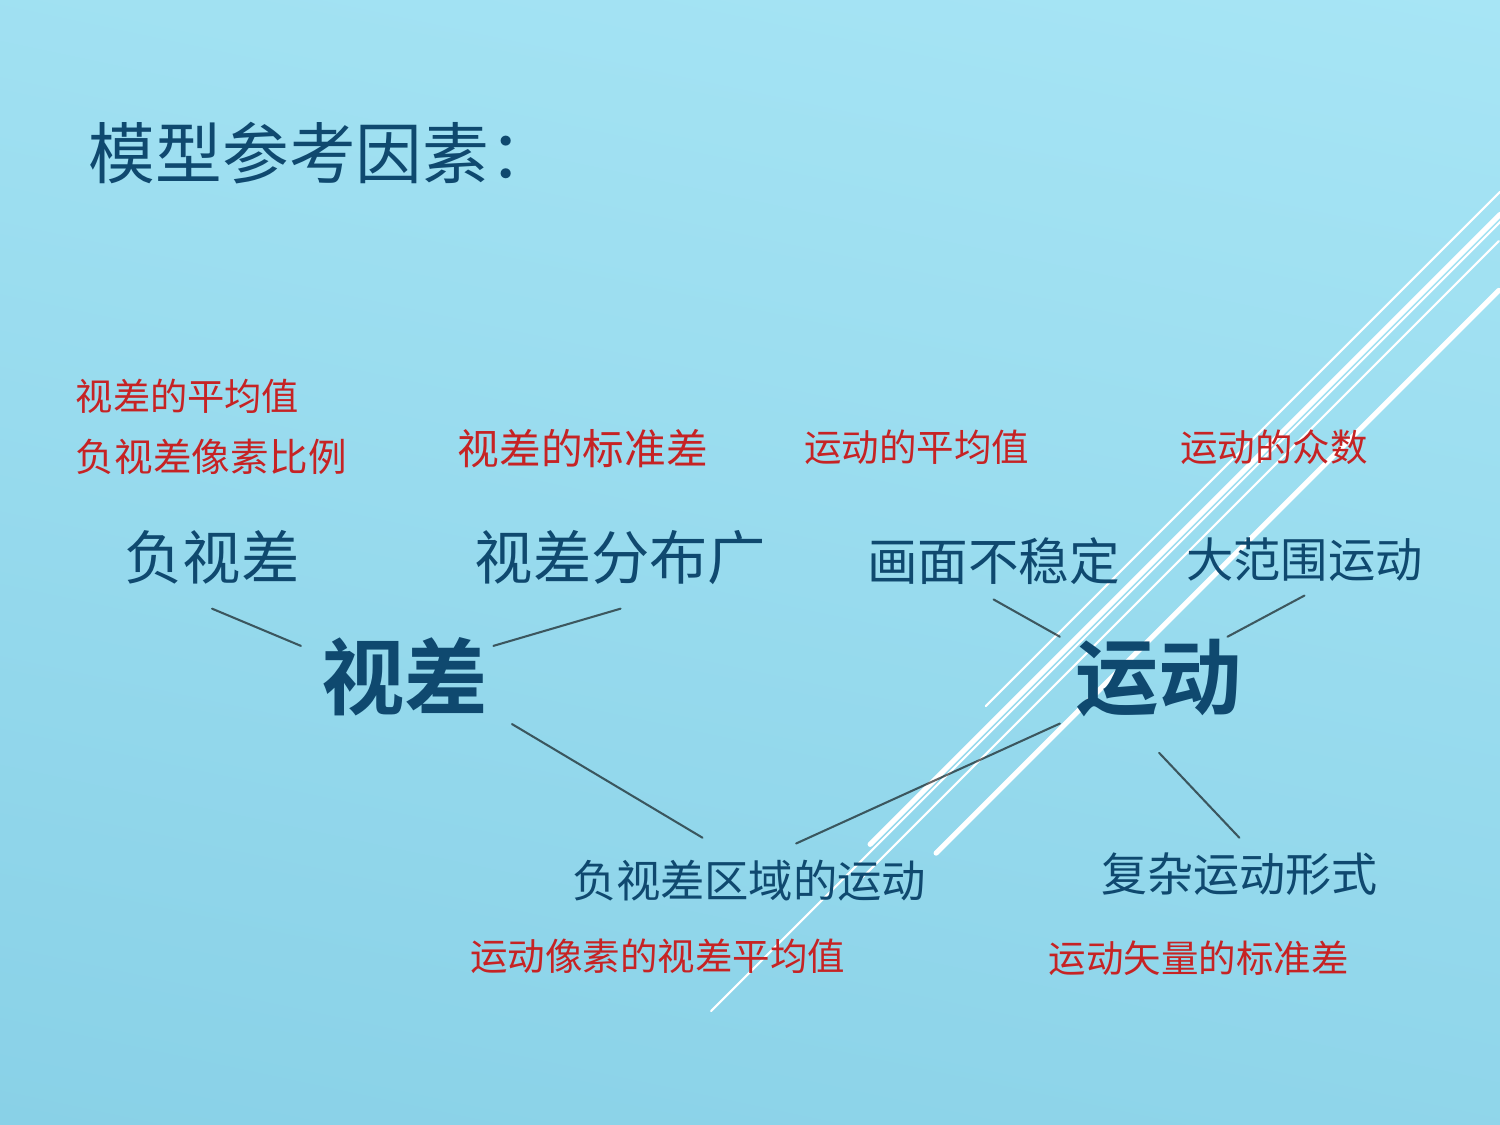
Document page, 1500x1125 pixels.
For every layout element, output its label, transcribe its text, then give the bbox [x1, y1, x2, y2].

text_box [1227, 595, 1305, 637]
text_box 负视差 [86, 513, 338, 609]
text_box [795, 723, 1061, 844]
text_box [993, 599, 1061, 637]
text_box 视差 [212, 618, 597, 753]
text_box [1158, 752, 1240, 838]
text_box 视差分布广 [439, 513, 802, 609]
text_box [511, 723, 703, 838]
text_box 负视差区域的运动 [556, 845, 942, 923]
text_box 复杂运动形式 [1085, 837, 1394, 911]
subtitle 模型参考因素： [73, 104, 768, 261]
text_box 大范围运动 [1159, 523, 1450, 596]
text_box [493, 608, 621, 647]
text_box 运动 [1033, 618, 1285, 753]
text_box 画面不稳定 [848, 522, 1139, 600]
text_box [211, 608, 302, 647]
